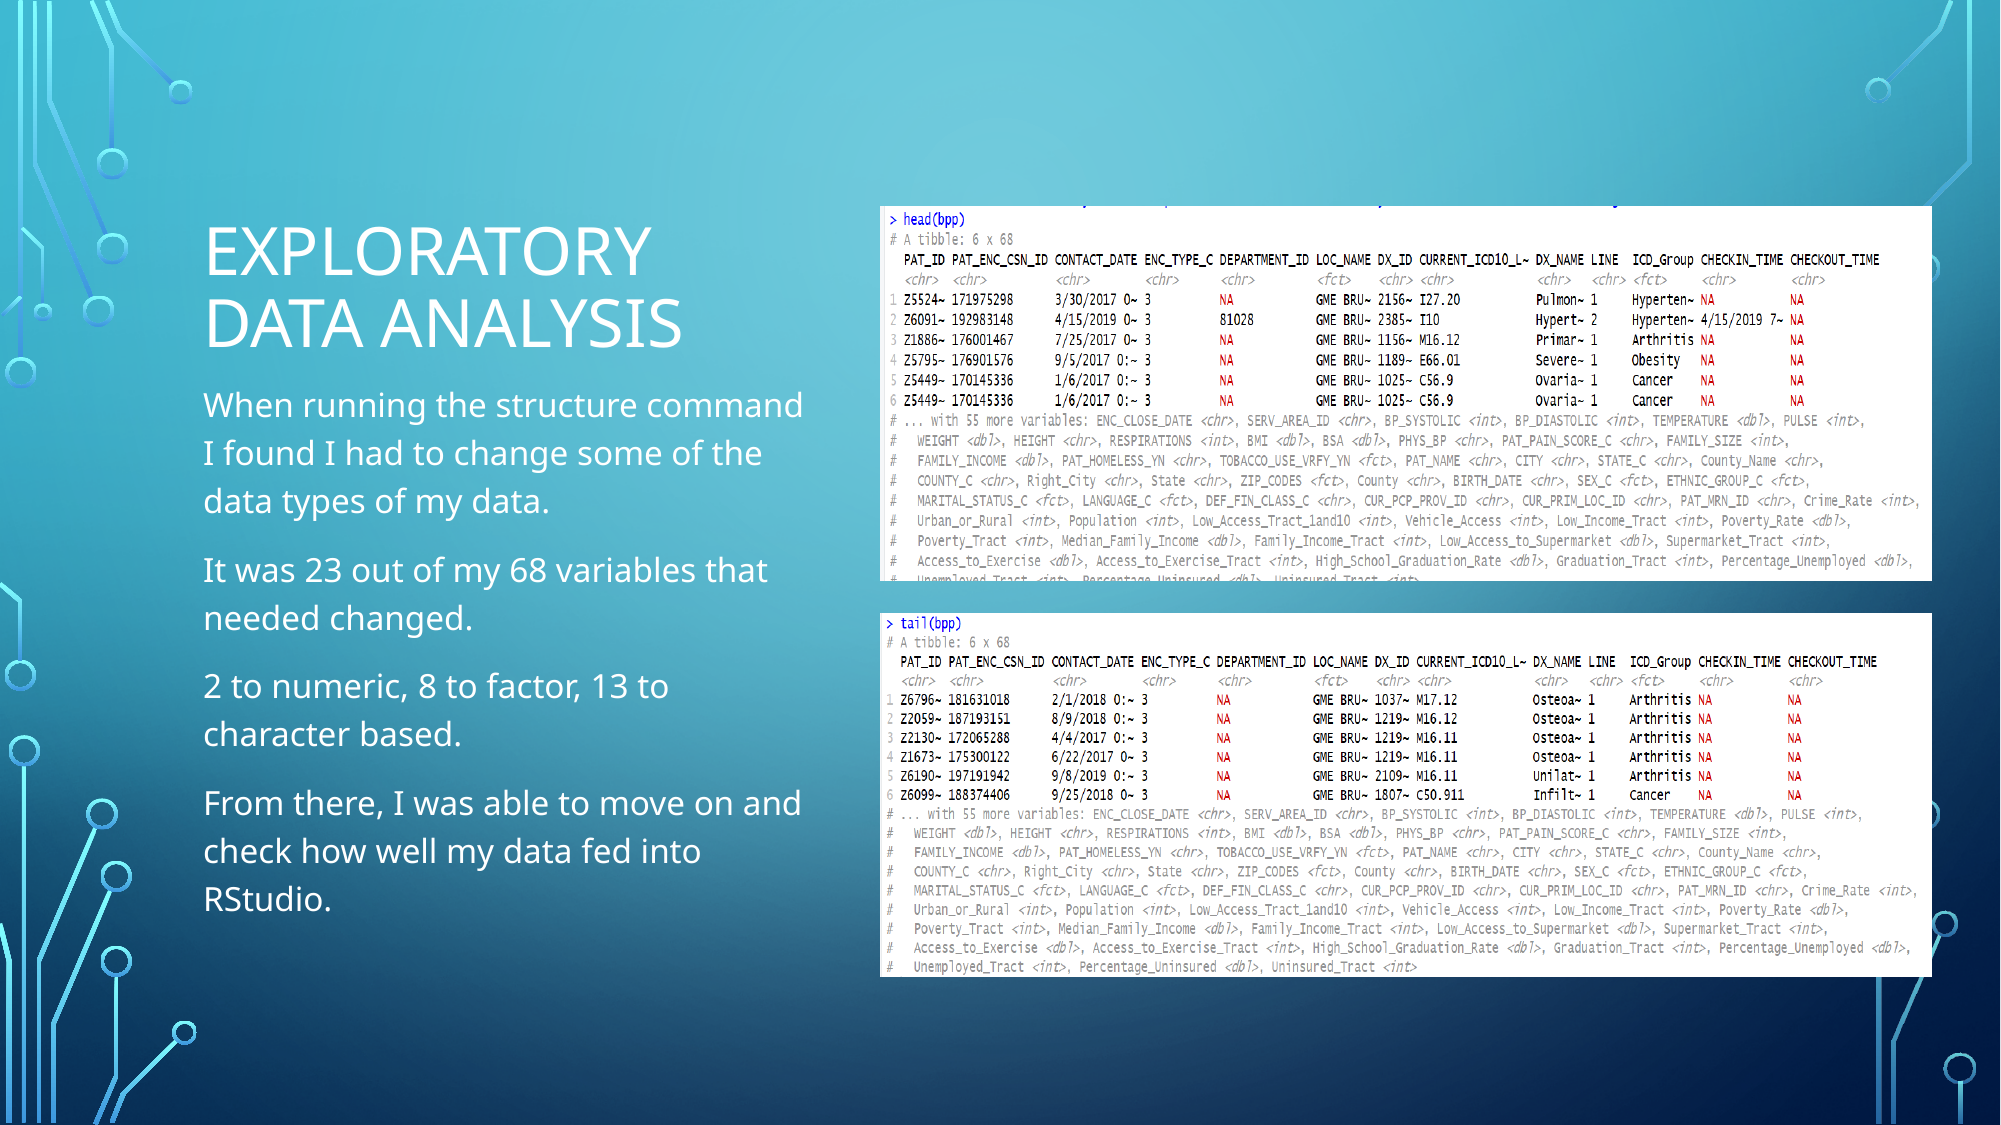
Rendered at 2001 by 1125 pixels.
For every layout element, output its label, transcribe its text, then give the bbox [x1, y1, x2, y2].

picture [880, 613, 1932, 978]
title Exploratory Data Analysis [188, 99, 821, 369]
picture [880, 206, 1932, 581]
list When running the structure command I found I had to change some of the data types of my data. It was 23 out of my 68 variables that needed changed. 2 to numeric, 8 to factor, 13 to character based. From there, I was able to move on and check how well my data fed into RStudio. [188, 369, 821, 950]
